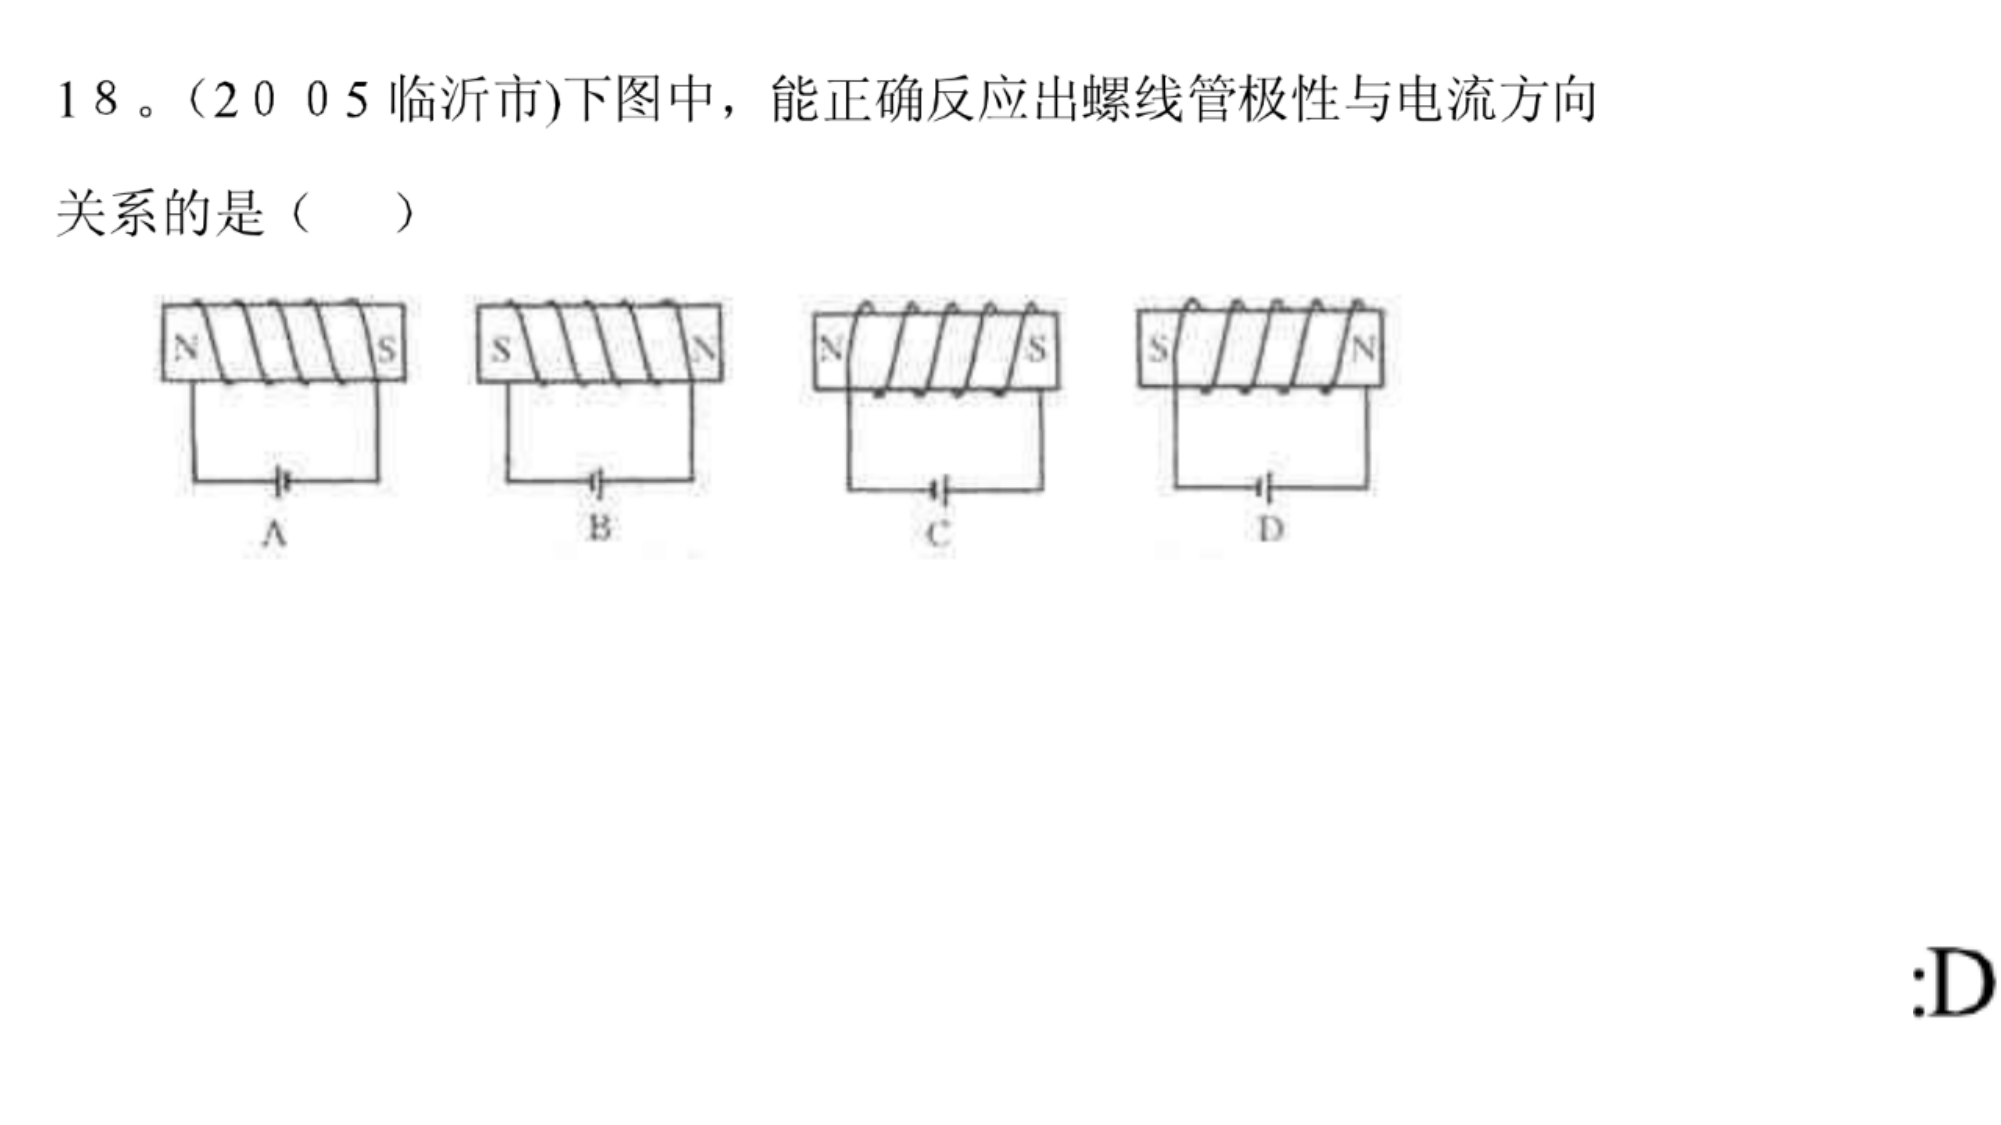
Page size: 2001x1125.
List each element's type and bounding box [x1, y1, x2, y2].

picture [41, 68, 1605, 563]
picture [1913, 936, 2000, 1033]
